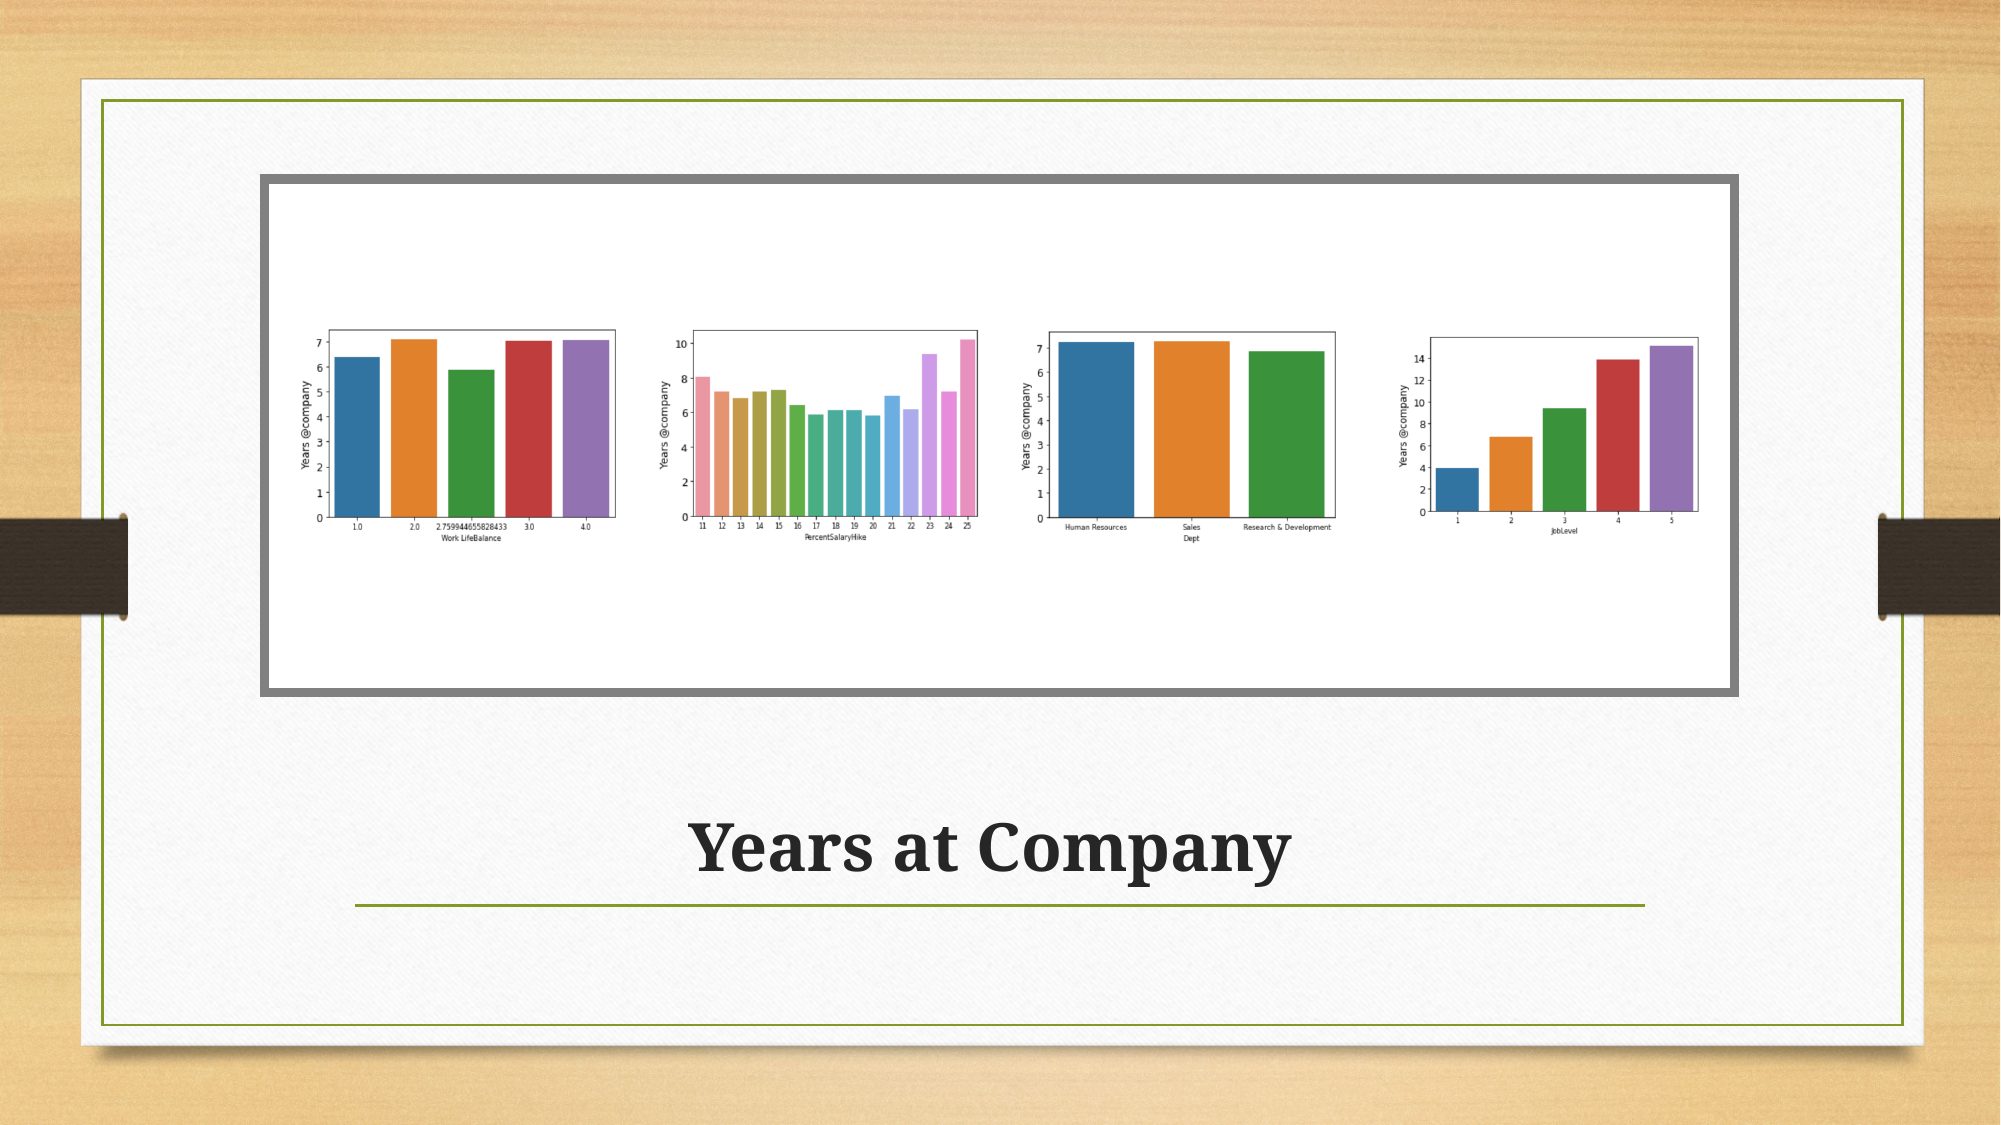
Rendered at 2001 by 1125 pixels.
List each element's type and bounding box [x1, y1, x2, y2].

picture [651, 323, 986, 548]
text_box [0, 0, 2000, 1125]
picture [1012, 324, 1347, 548]
picture [291, 323, 626, 548]
picture [1372, 332, 1708, 540]
